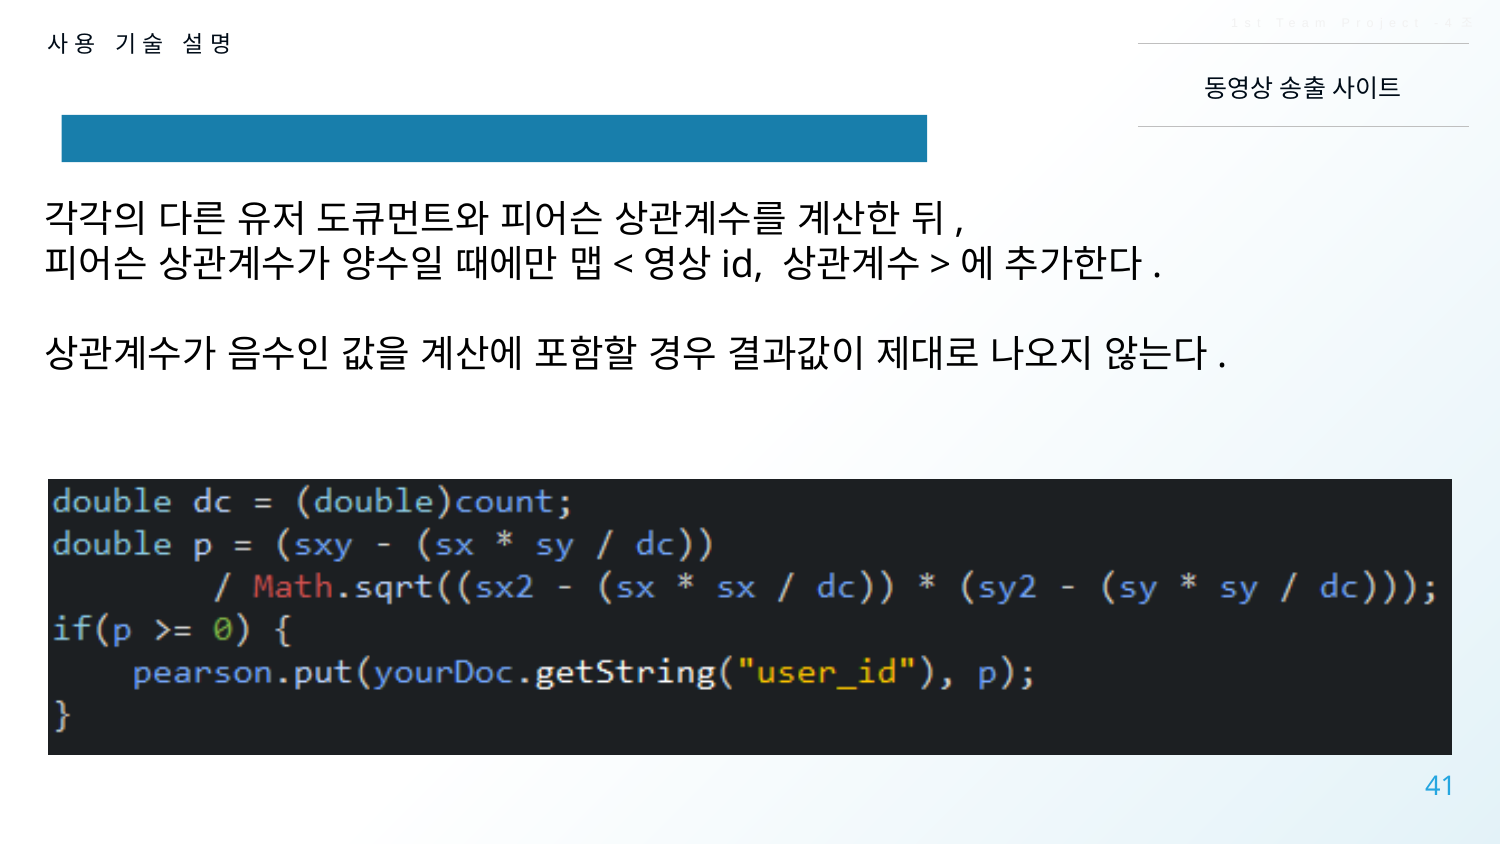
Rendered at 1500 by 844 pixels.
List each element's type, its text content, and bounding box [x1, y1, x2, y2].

text_box 사용 기술 설명 [32, 22, 260, 65]
picture [47, 479, 1453, 755]
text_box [61, 114, 928, 165]
slide_number 41 [1366, 754, 1457, 819]
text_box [1137, 7, 1494, 127]
text_box 각각의 다른 유저 도큐먼트와 피어슨 상관계수를 계산한 뒤, 피어슨 상관계수가 양수일 때에만 맵<영상id, 상관계수>에 추가한다. 상관계수가 음수인 값을 계산에 포함할 경우 결과값이 제대로 나오지 않는다. [29, 187, 1500, 428]
